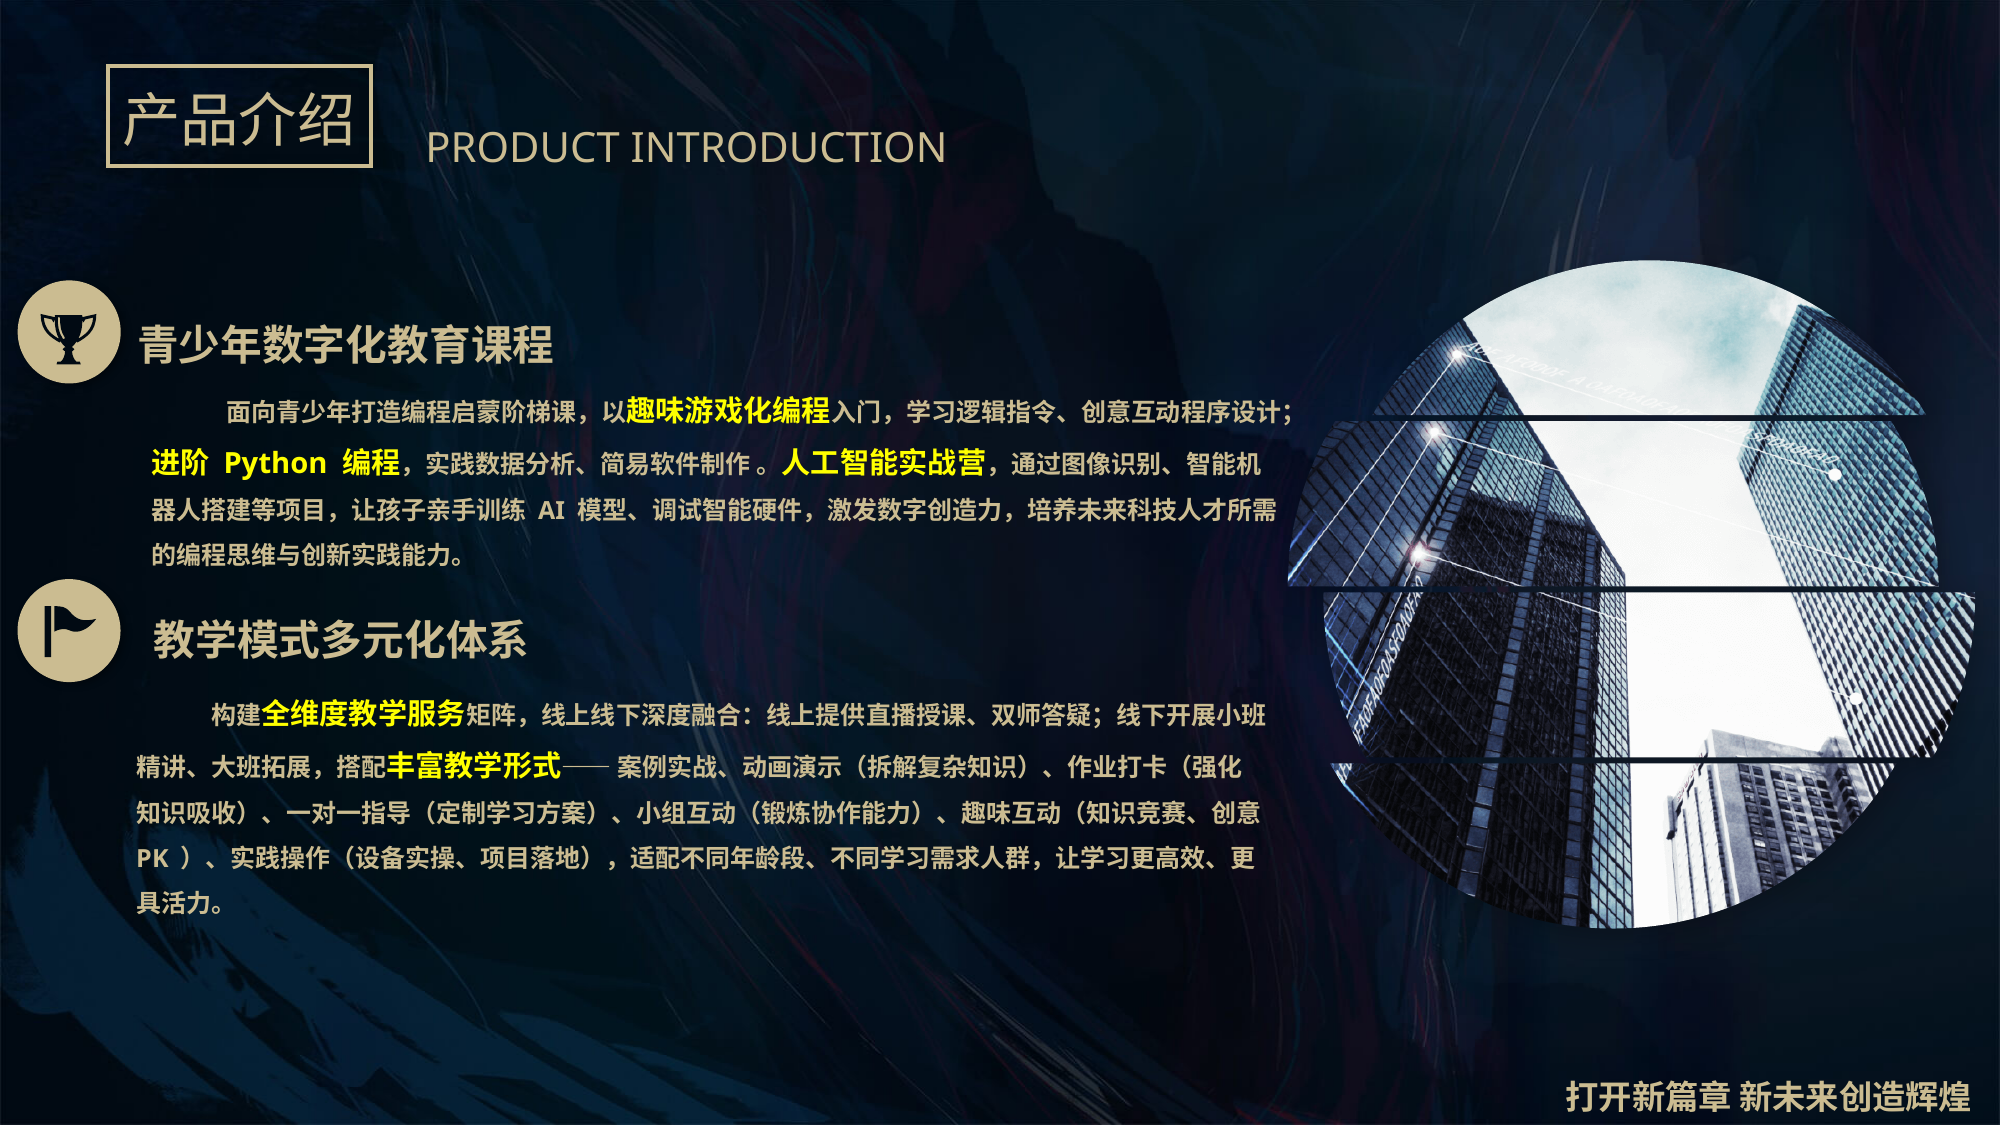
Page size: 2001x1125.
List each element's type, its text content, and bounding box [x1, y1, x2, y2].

text_box [1322, 591, 1977, 759]
picture [0, 0, 2000, 1125]
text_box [107, 75, 974, 174]
text_box 打开新篇章 新未来创造辉煌 [1543, 1065, 2000, 1125]
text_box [17, 280, 121, 384]
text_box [145, 299, 1288, 575]
text_box [107, 65, 372, 75]
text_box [130, 594, 1273, 923]
text_box [1286, 420, 1940, 588]
text_box [1370, 259, 1929, 417]
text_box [17, 579, 121, 683]
text_box [1328, 762, 1899, 930]
